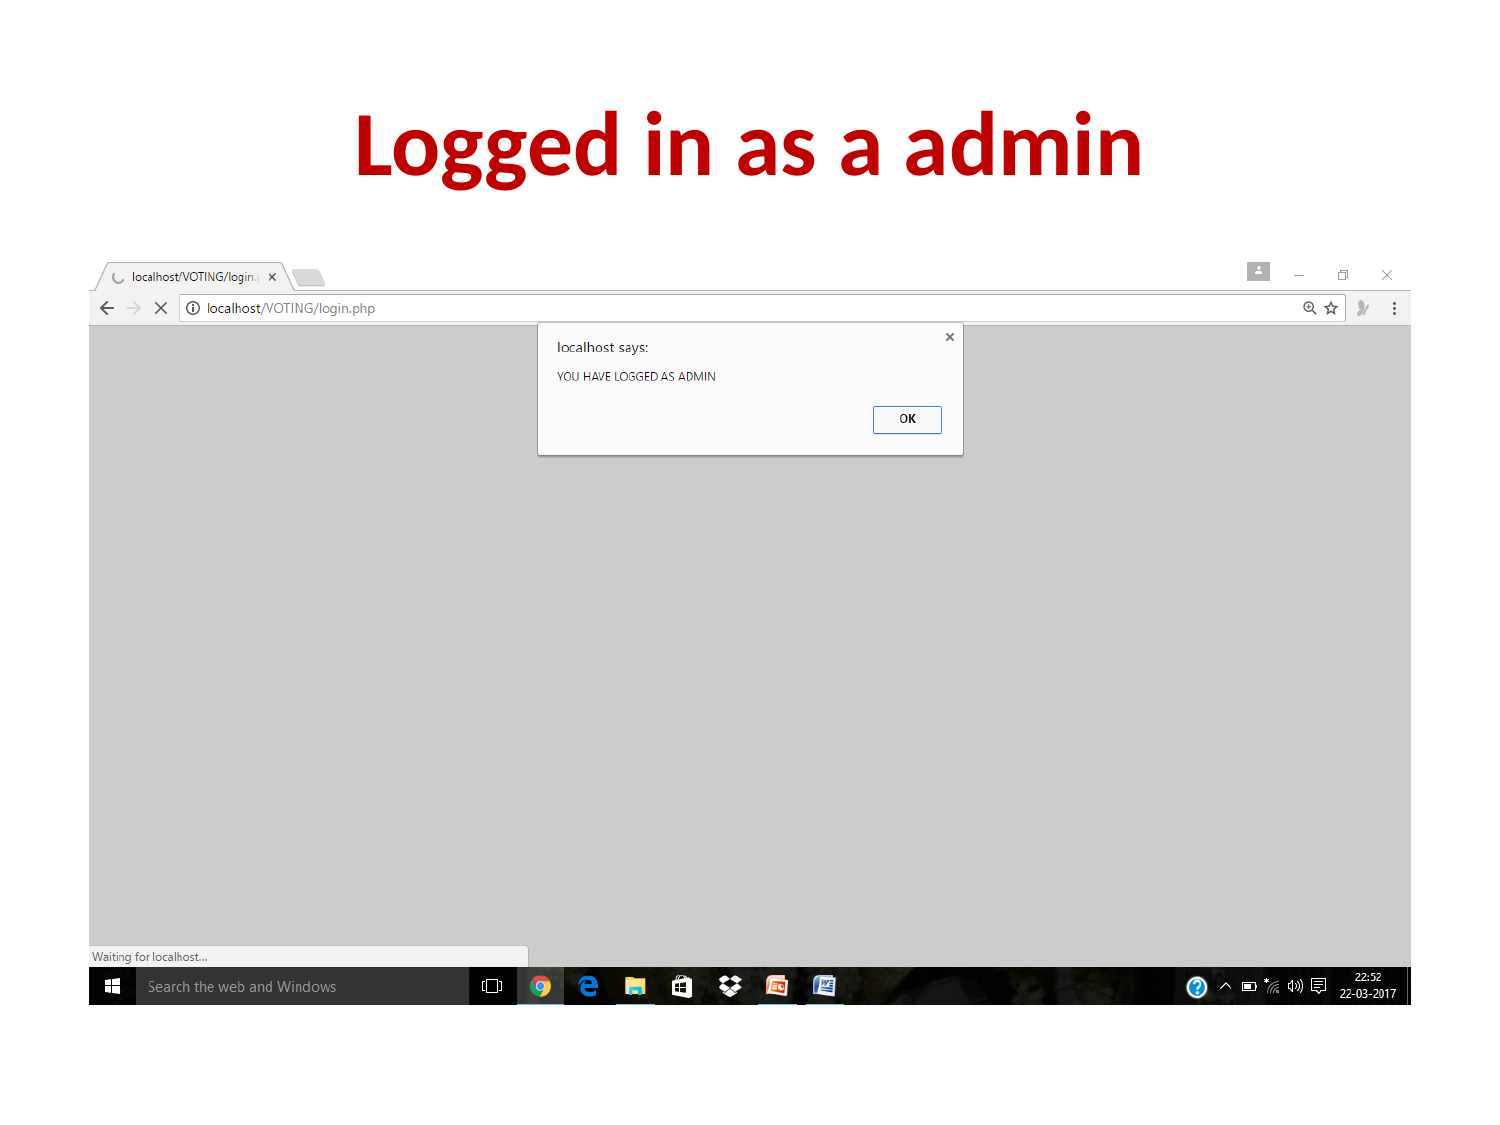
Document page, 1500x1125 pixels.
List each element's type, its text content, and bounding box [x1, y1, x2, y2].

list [89, 262, 1411, 1006]
title Logged in as a admin [75, 45, 1425, 233]
